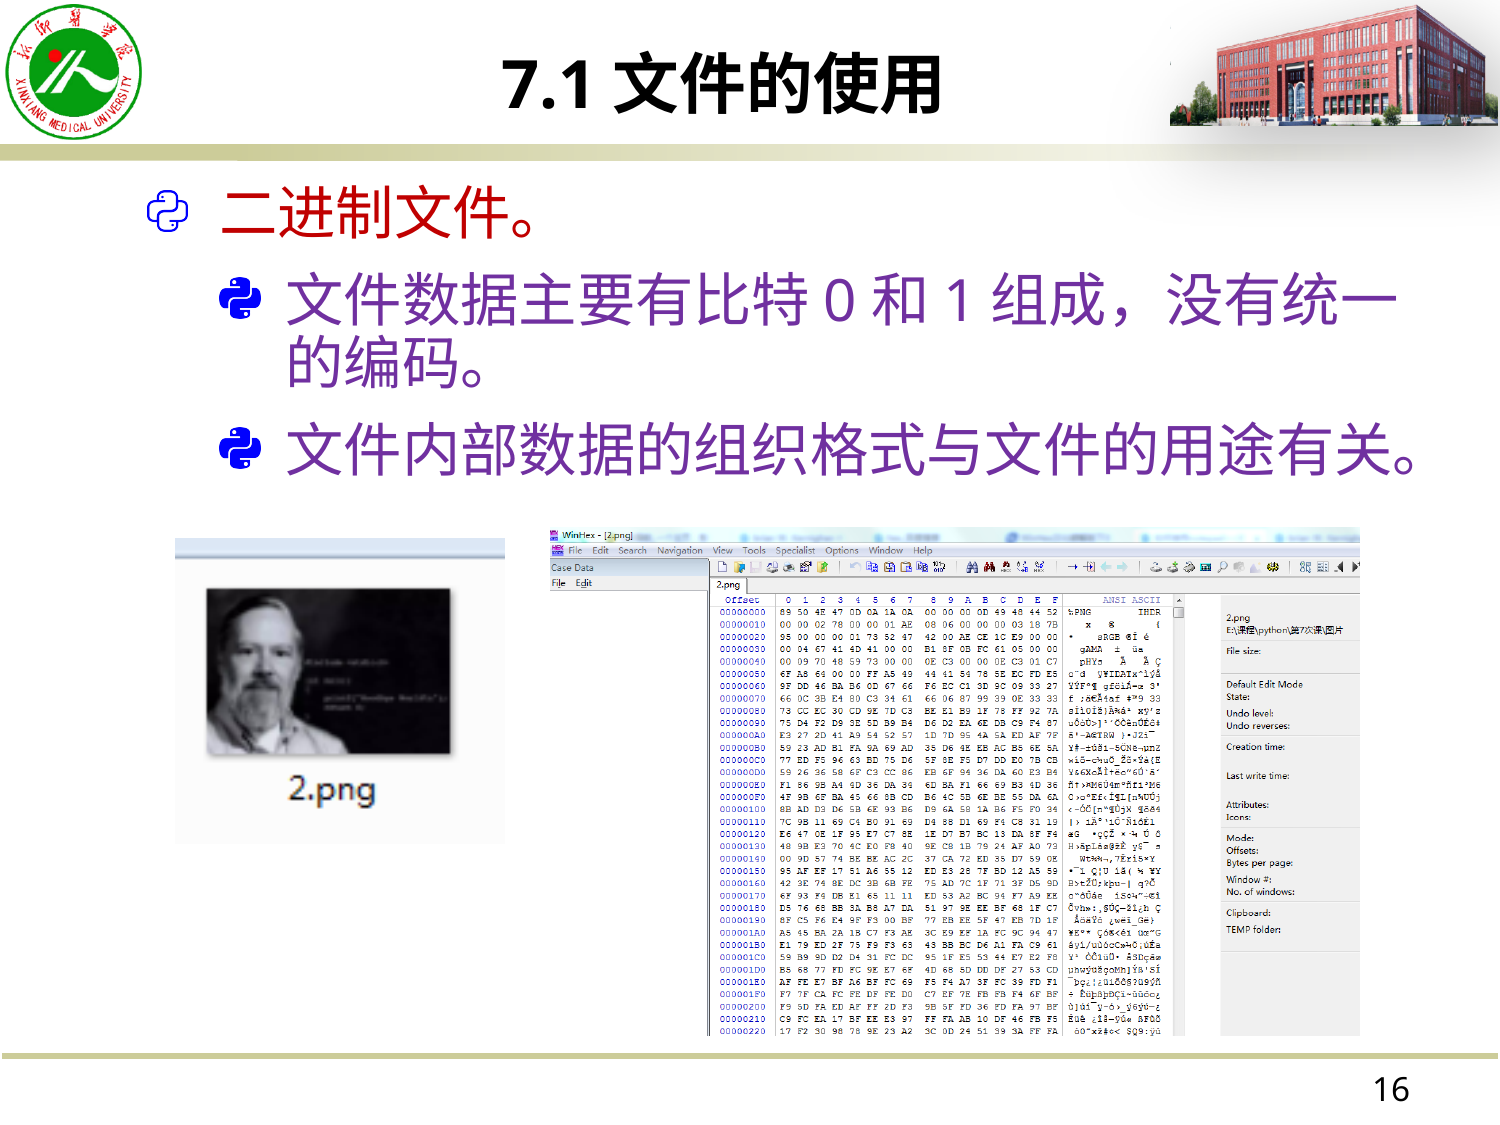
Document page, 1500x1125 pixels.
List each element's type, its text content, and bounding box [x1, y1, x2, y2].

picture [147, 190, 188, 232]
picture [2, 1053, 1498, 1059]
picture [1170, 4, 1498, 126]
title 7.1文件的使用 [277, 30, 1171, 130]
picture [219, 277, 261, 319]
list 二进制文件。 文件数据主要有比特0和1组成，没有统一的编码。 文件内部数据的组织格式与文件的用途有关。 [58, 175, 1471, 1035]
picture [5, 4, 142, 140]
picture [550, 527, 1360, 1036]
slide_number 16 [1271, 1060, 1426, 1121]
picture [175, 538, 505, 844]
picture [219, 427, 261, 469]
